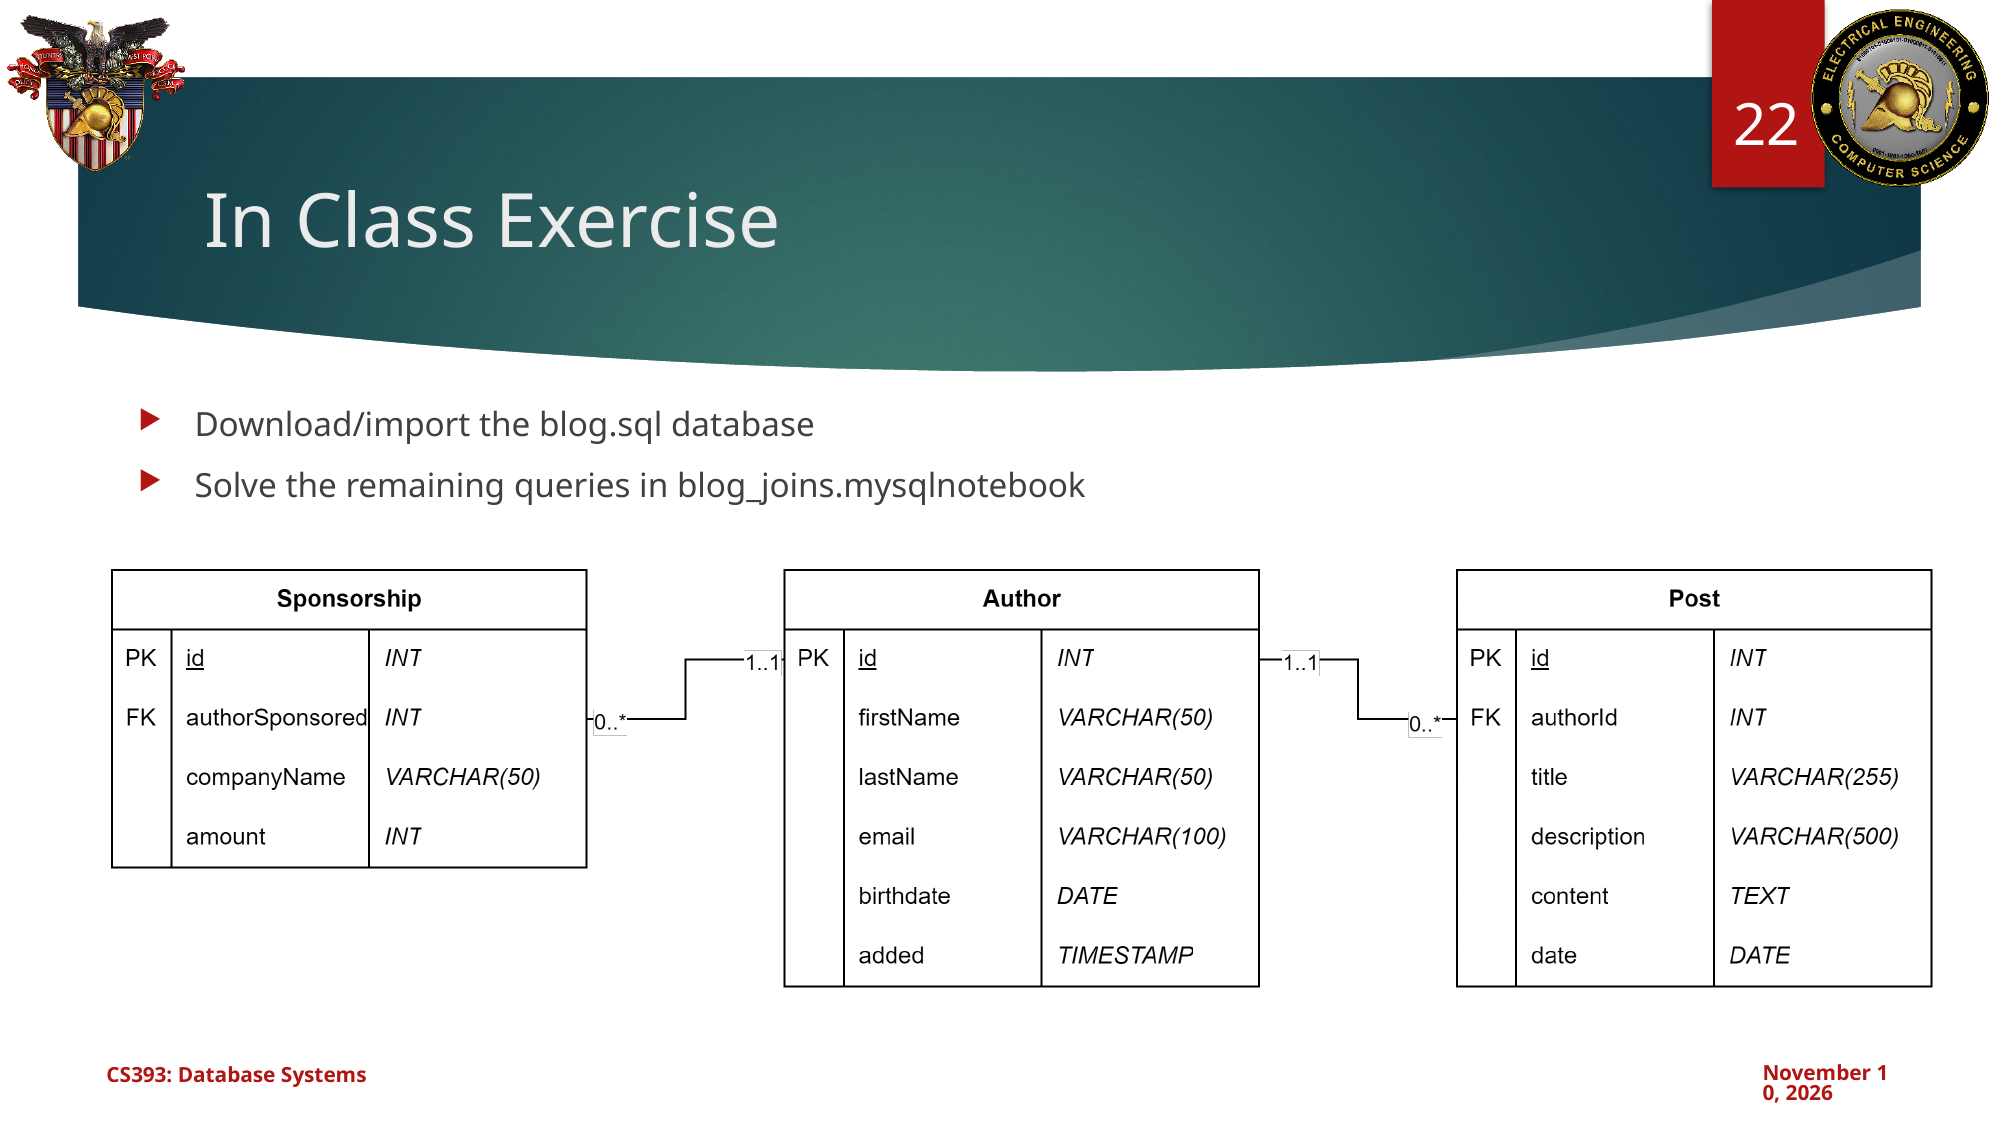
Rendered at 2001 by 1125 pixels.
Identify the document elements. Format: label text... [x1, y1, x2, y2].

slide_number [1747, 1048, 1910, 1099]
title In Class Exercise [189, 159, 1638, 276]
list Download/import the blog.sql database Solve the remaining queries in blog_joins.mysqlnotebook [123, 357, 1851, 546]
slide_number 22 [1698, 48, 1836, 175]
picture [91, 549, 1954, 1009]
picture [7, 3, 185, 184]
picture [1809, 7, 1990, 188]
footer CS393: Database Systems [91, 1048, 726, 1100]
